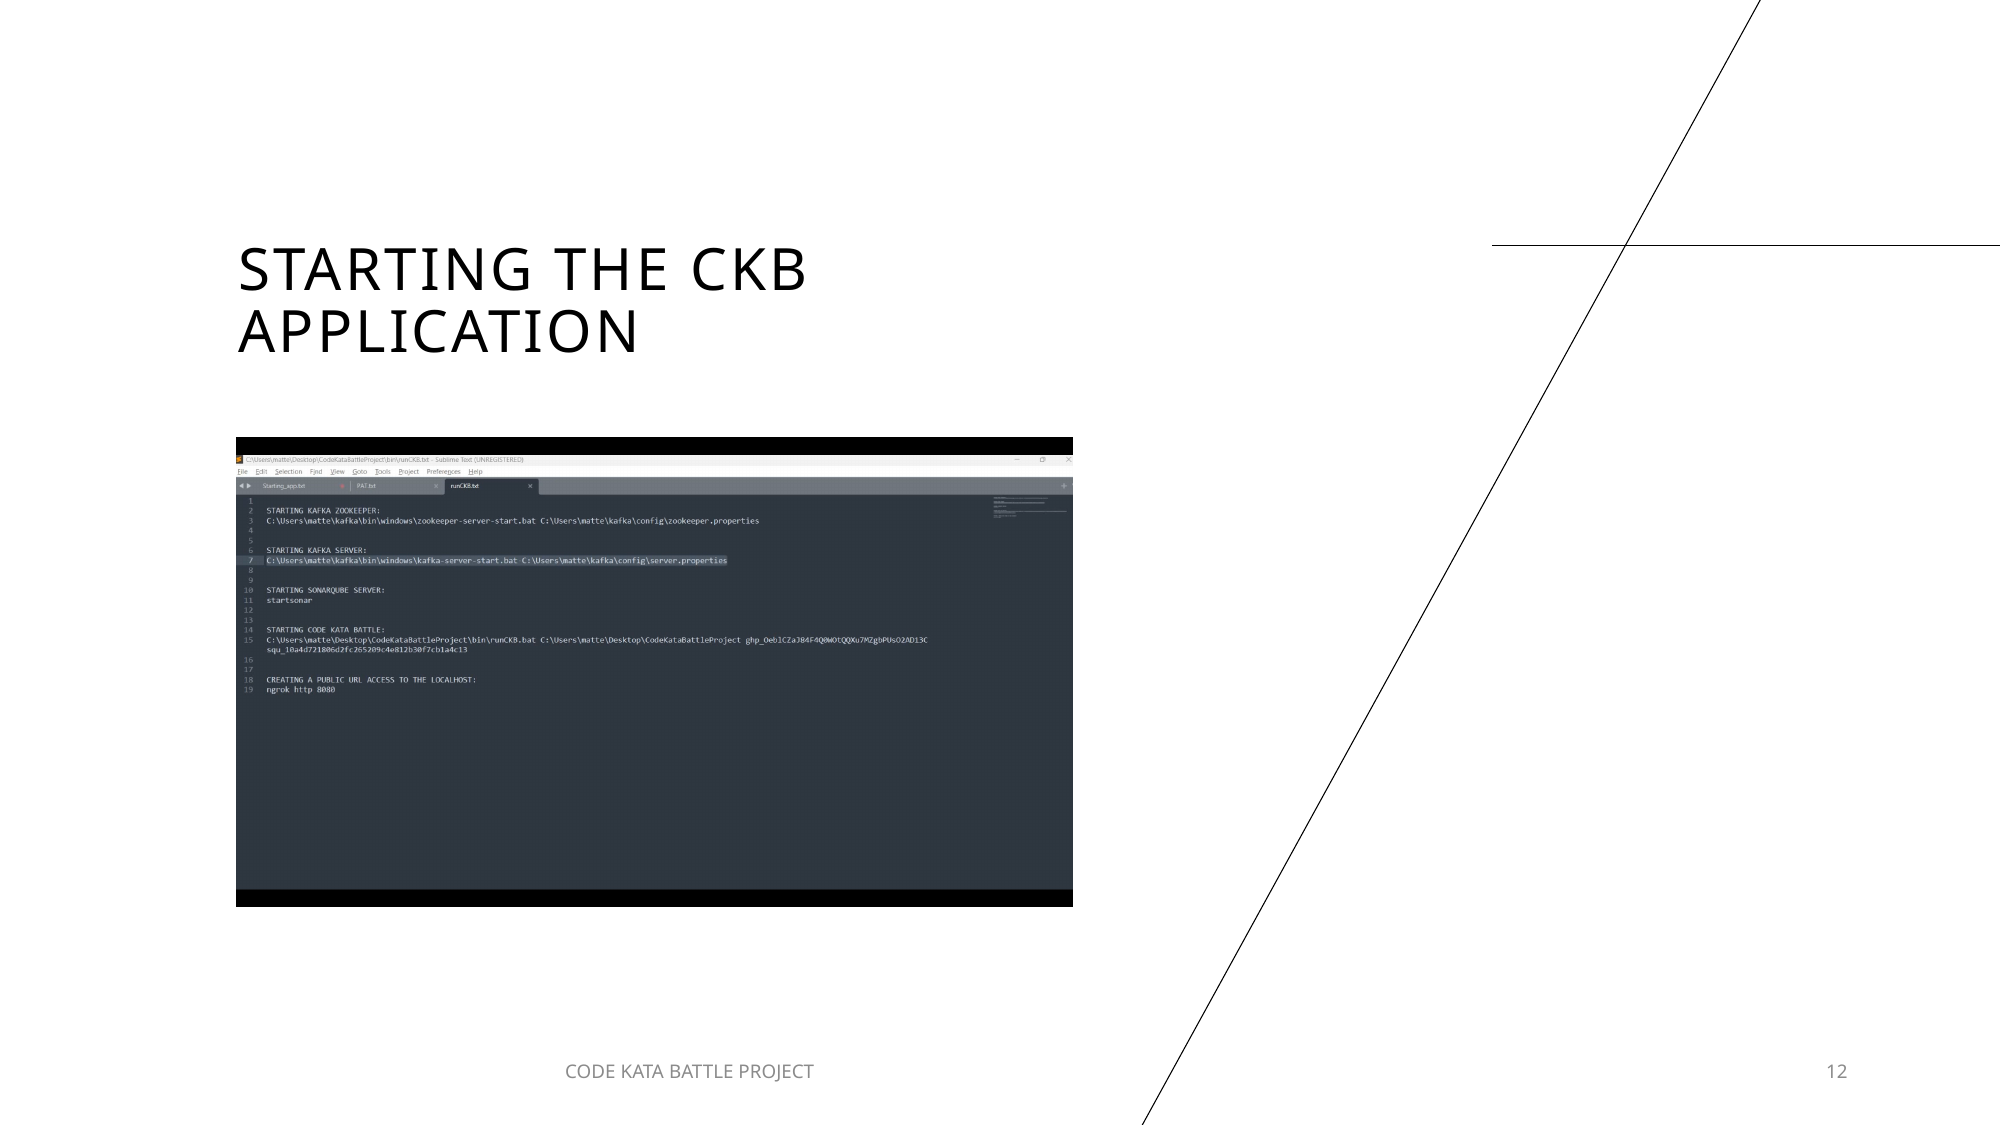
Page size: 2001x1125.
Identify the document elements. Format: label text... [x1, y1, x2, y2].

footer CODE KATA BATTLE PROJECT [404, 1042, 975, 1103]
title Starting the CKB application [223, 175, 1062, 373]
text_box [235, 436, 1074, 908]
slide_number 12 [1412, 1042, 1863, 1103]
